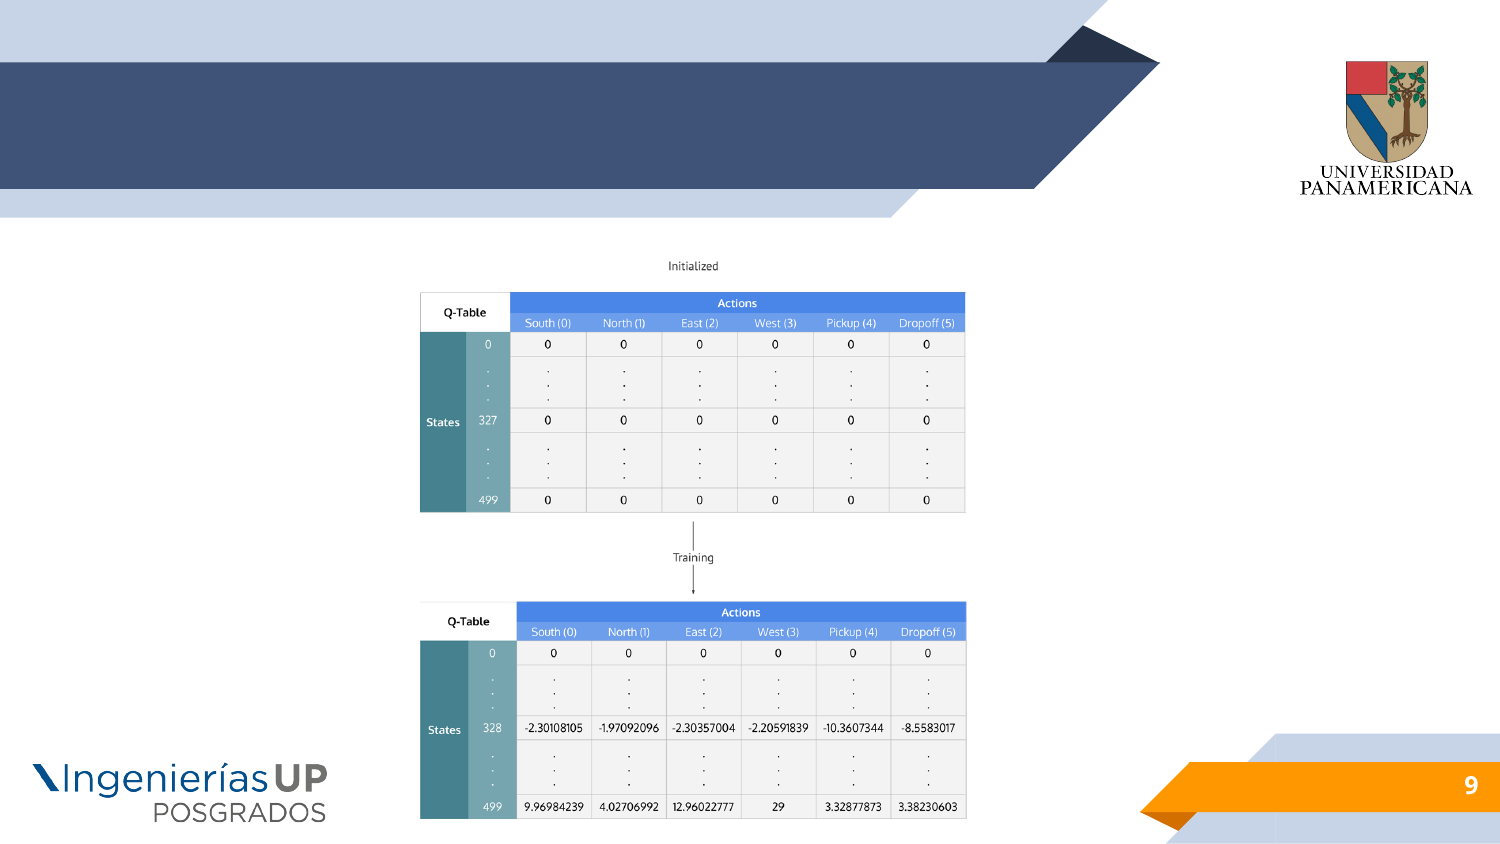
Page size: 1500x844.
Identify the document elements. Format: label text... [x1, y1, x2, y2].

picture [405, 247, 981, 833]
picture [1286, 44, 1490, 210]
picture [15, 737, 344, 844]
slide_number 9 [1249, 760, 1494, 813]
